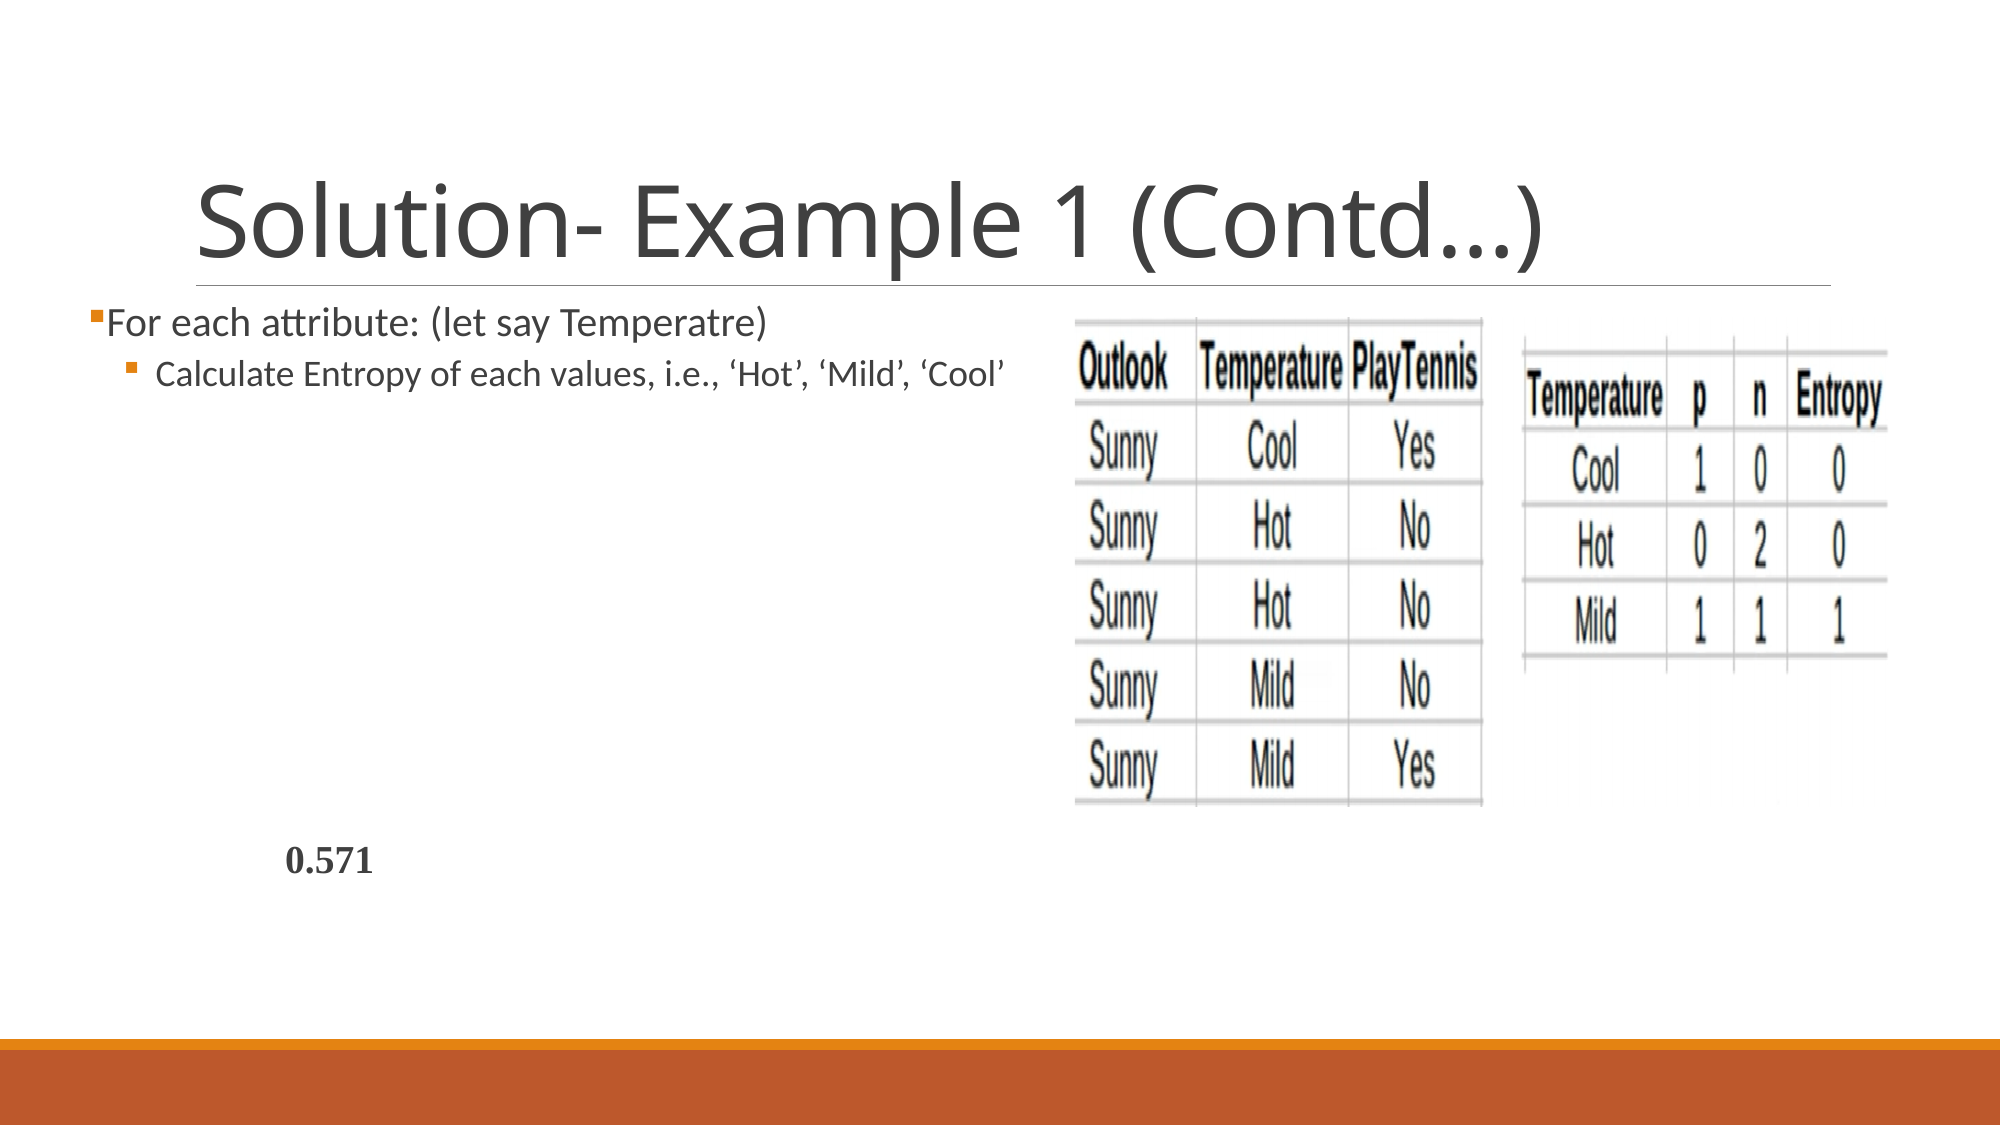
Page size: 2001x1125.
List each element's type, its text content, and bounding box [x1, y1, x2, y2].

picture [1074, 317, 1892, 808]
title Solution- Example 1 (Contd…) [180, 47, 1830, 285]
